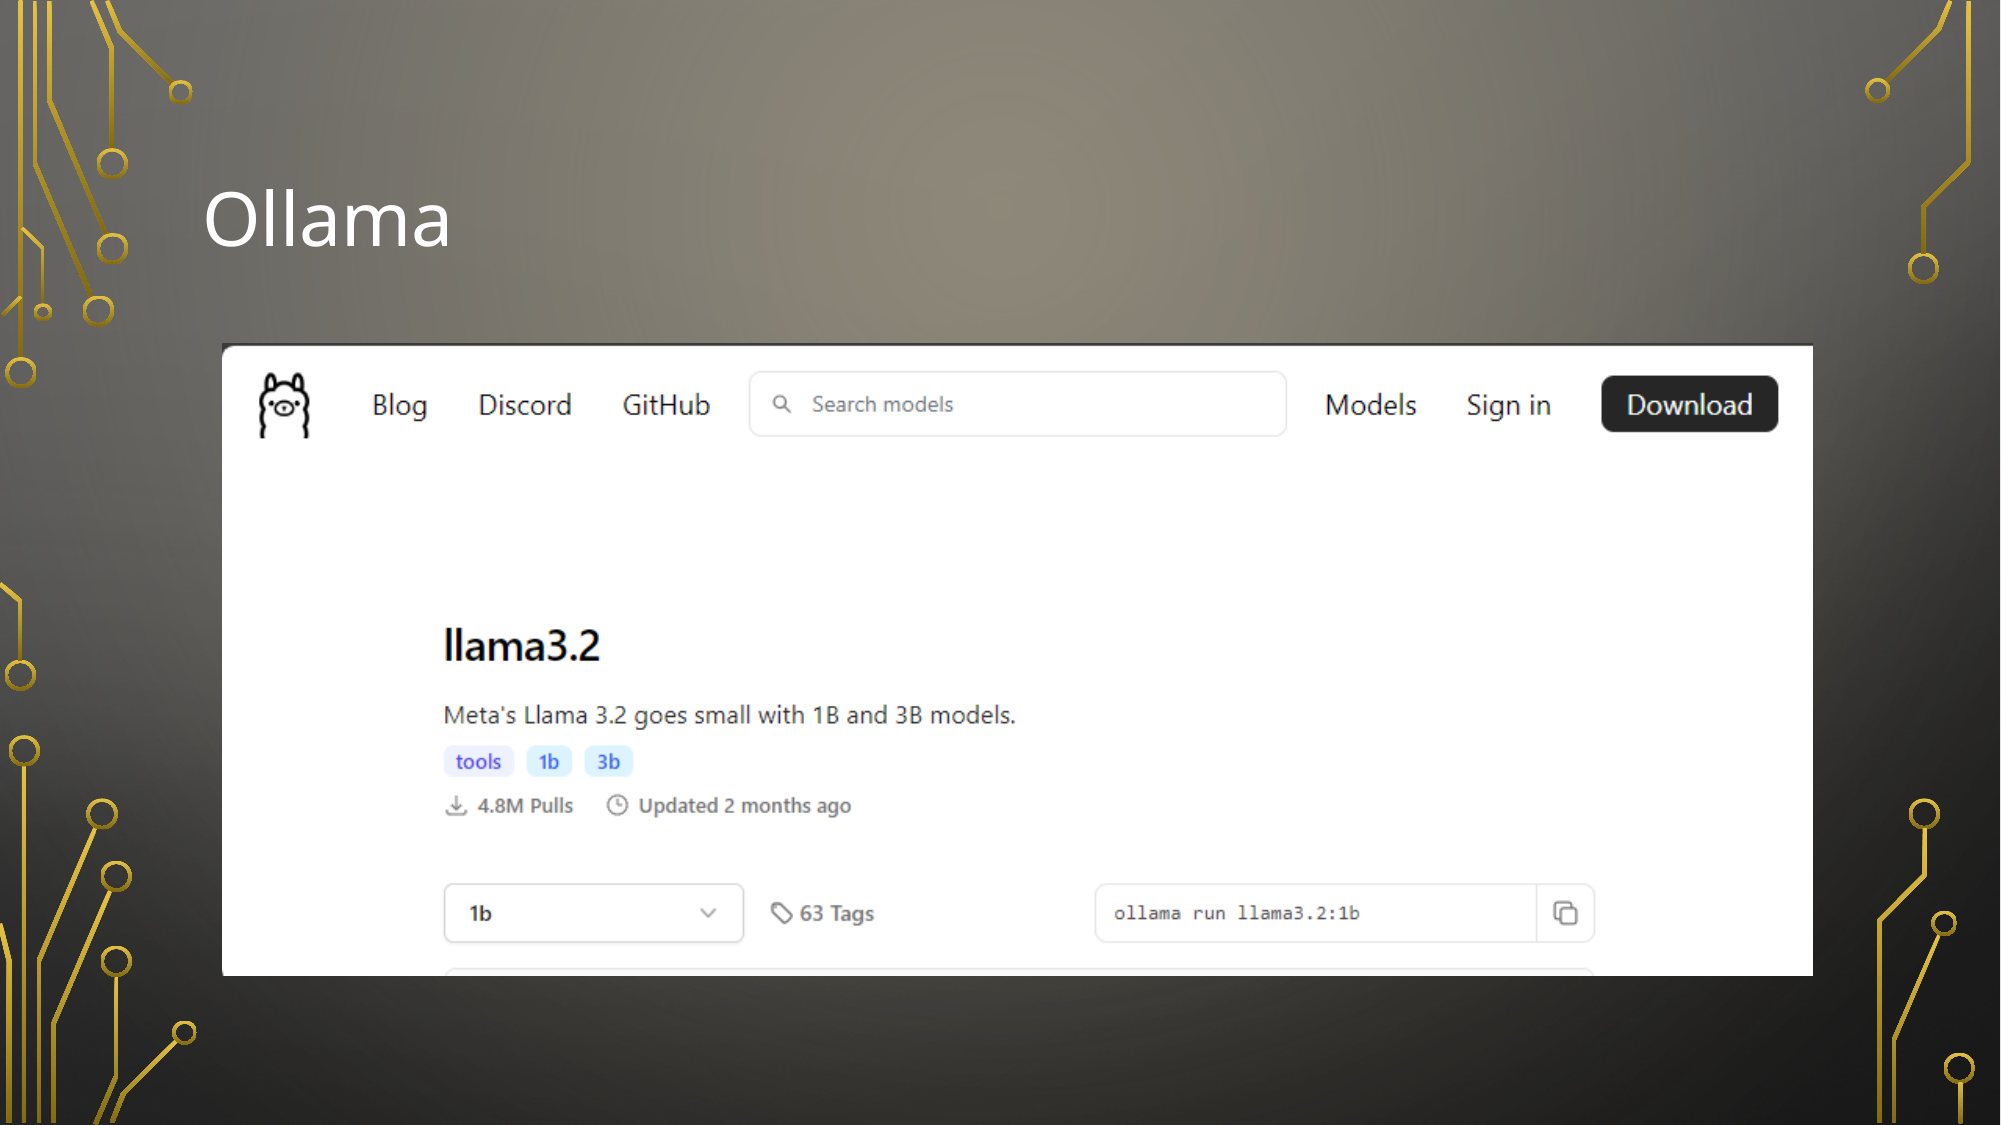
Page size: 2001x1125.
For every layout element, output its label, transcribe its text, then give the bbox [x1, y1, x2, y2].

title Ollama [187, 101, 1813, 344]
picture [222, 343, 1813, 976]
